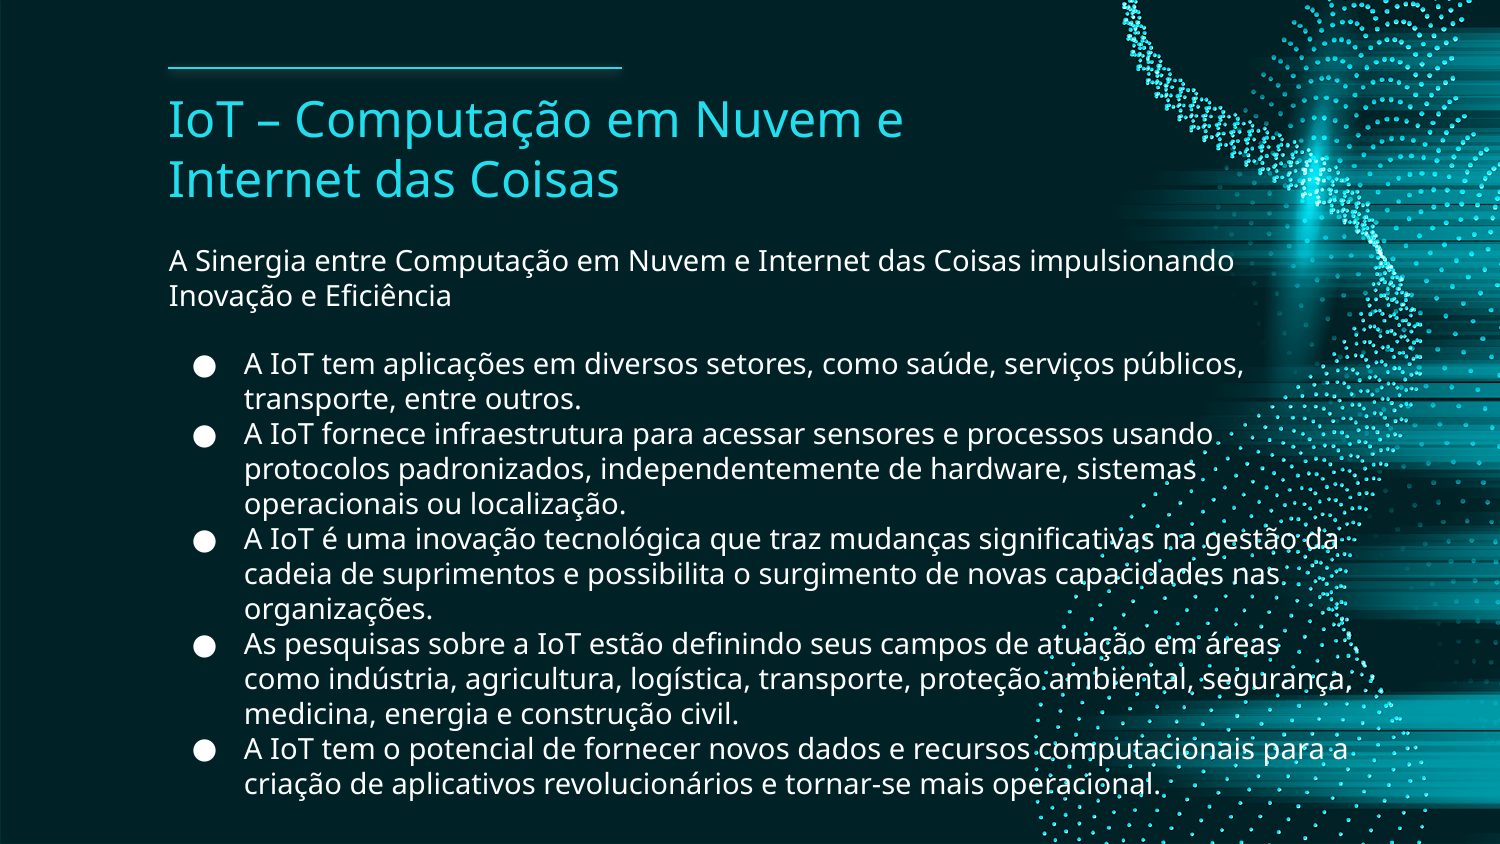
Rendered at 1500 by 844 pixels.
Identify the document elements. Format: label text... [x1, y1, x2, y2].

title IoT – Computação em Nuvem e Internet das Coisas [153, 72, 988, 227]
picture [0, 0, 1500, 844]
list A Sinergia entre Computação em Nuvem e Internet das Coisas impulsionando Inovação e Eficiência A IoT tem aplicações em diversos setores, como saúde, serviços públicos, transporte, entre outros. A IoT fornece infraestrutura para acessar sensores e processos usando protocolos padronizados, independentemente de hardware, sistemas operacionais ou localização. A IoT é uma inovação tecnológica que traz mudanças significativas na gestão da cadeia de suprimentos e possibilita o surgimento de novas capacidades nas organizações. As pesquisas sobre a IoT estão definindo seus campos de atuação em áreas como indústria, agricultura, logística, transporte, proteção ambiental, segurança, medicina, energia e construção civil. A IoT tem o potencial de fornecer novos dados e recursos computacionais para a criação de aplicativos revolucionários e tornar-se mais operacional. [153, 227, 1374, 761]
